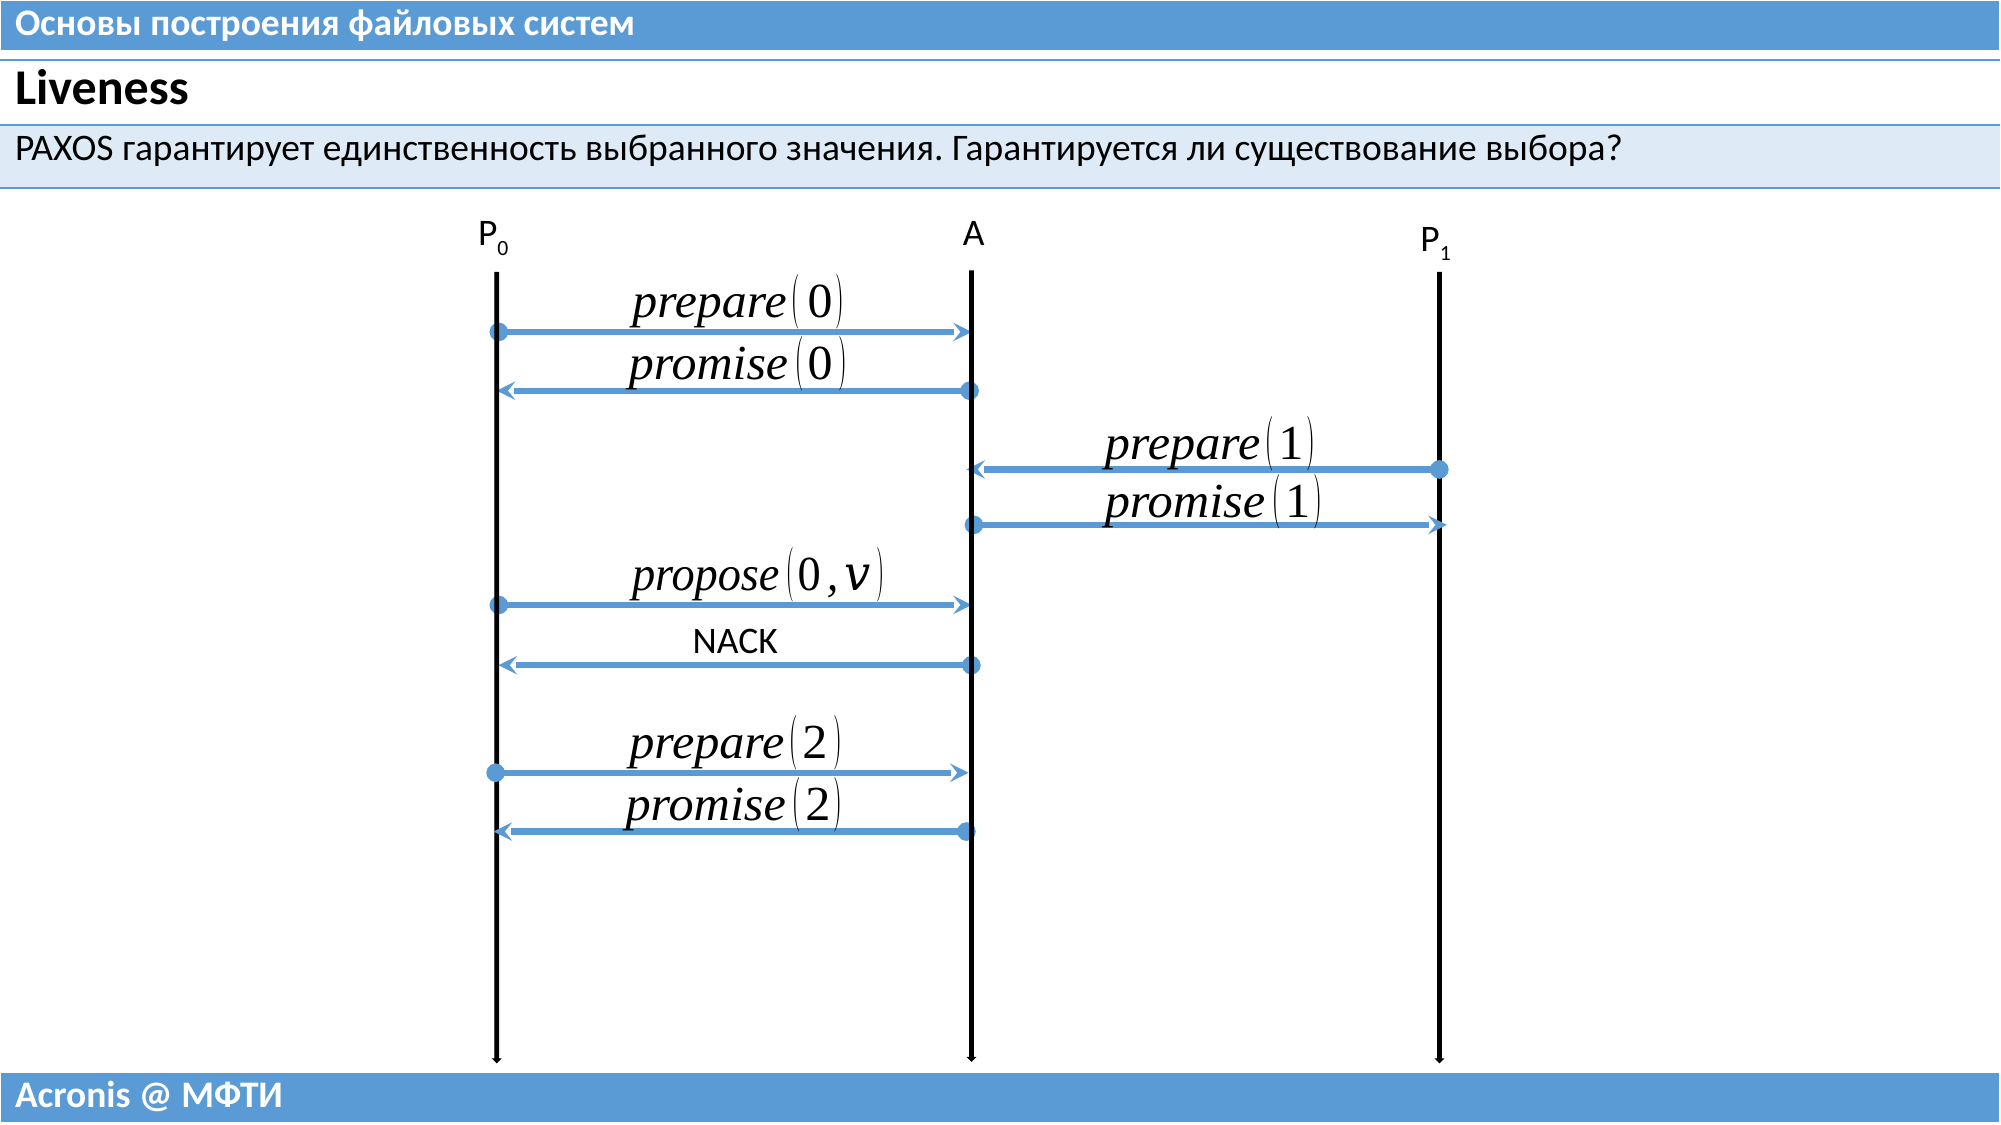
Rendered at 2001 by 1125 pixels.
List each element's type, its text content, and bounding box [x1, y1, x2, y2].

text_box [1436, 273, 1443, 460]
text_box P1 [1405, 206, 1466, 273]
text_box [493, 782, 500, 831]
text_box A [948, 201, 1000, 261]
text_box [968, 269, 975, 469]
text_box [1433, 528, 1446, 1065]
text_box NACK [677, 608, 793, 665]
table_header Liveness [0, 61, 2000, 124]
text_box [490, 832, 503, 1065]
table_cell PAXOS гарантирует единственность выбранного значения. Гарантируется ли существование выбора? [0, 126, 2000, 187]
text_box P0 [463, 201, 524, 267]
text_box [493, 271, 500, 764]
table_header Acronis @ МФТИ [1, 1073, 1999, 1122]
text_box [1436, 479, 1443, 522]
table_header Основы построения файловых систем [1, 1, 1999, 50]
text_box [965, 470, 978, 1063]
